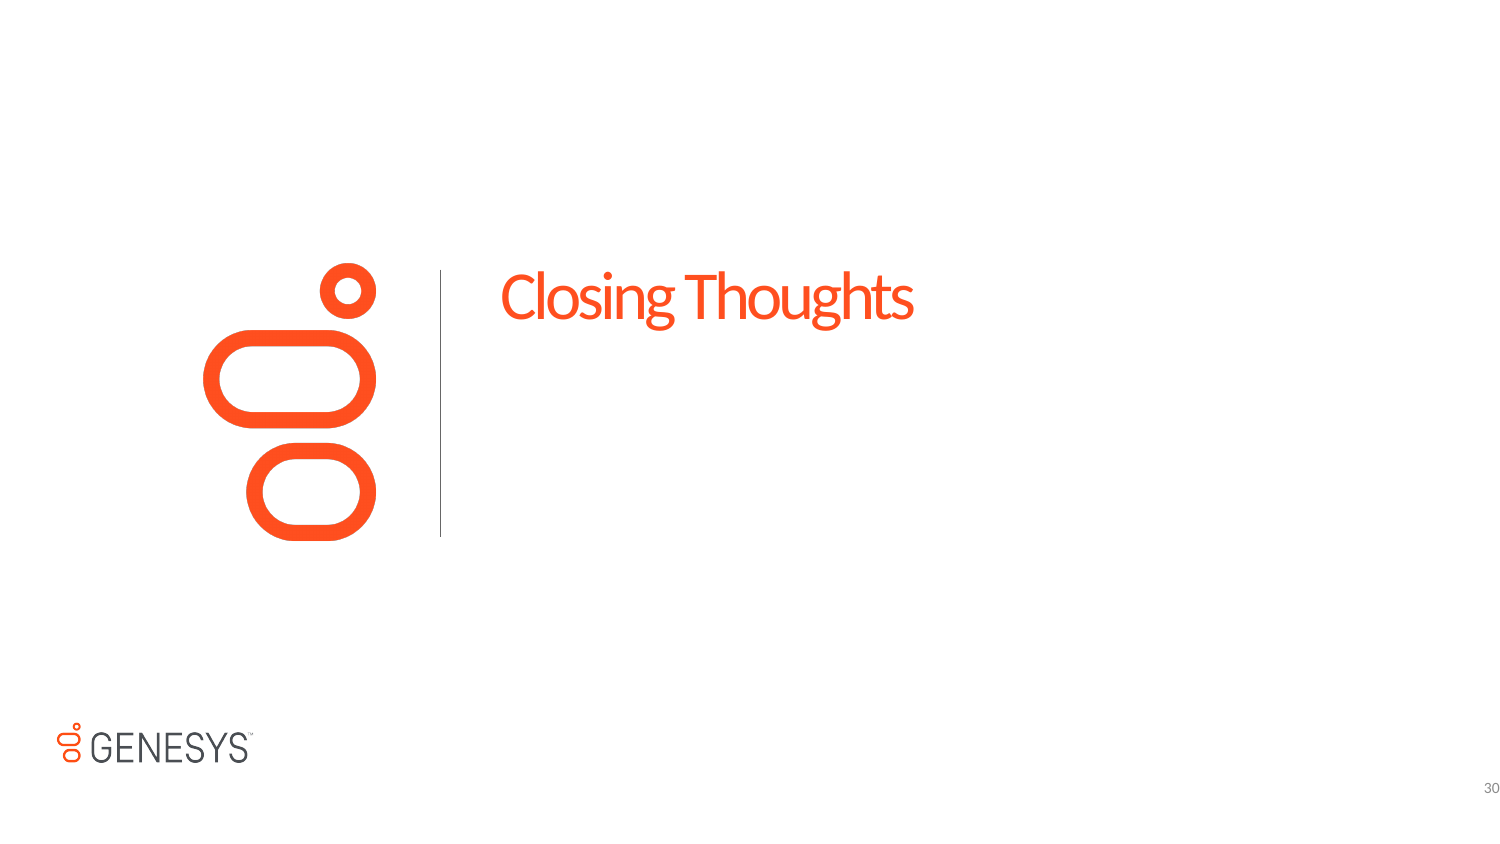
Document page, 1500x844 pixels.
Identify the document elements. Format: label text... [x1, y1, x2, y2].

picture [175, 235, 404, 569]
picture [15, 681, 298, 805]
title Closing Thoughts [500, 260, 1344, 336]
slide_number 30 [1186, 764, 1500, 810]
